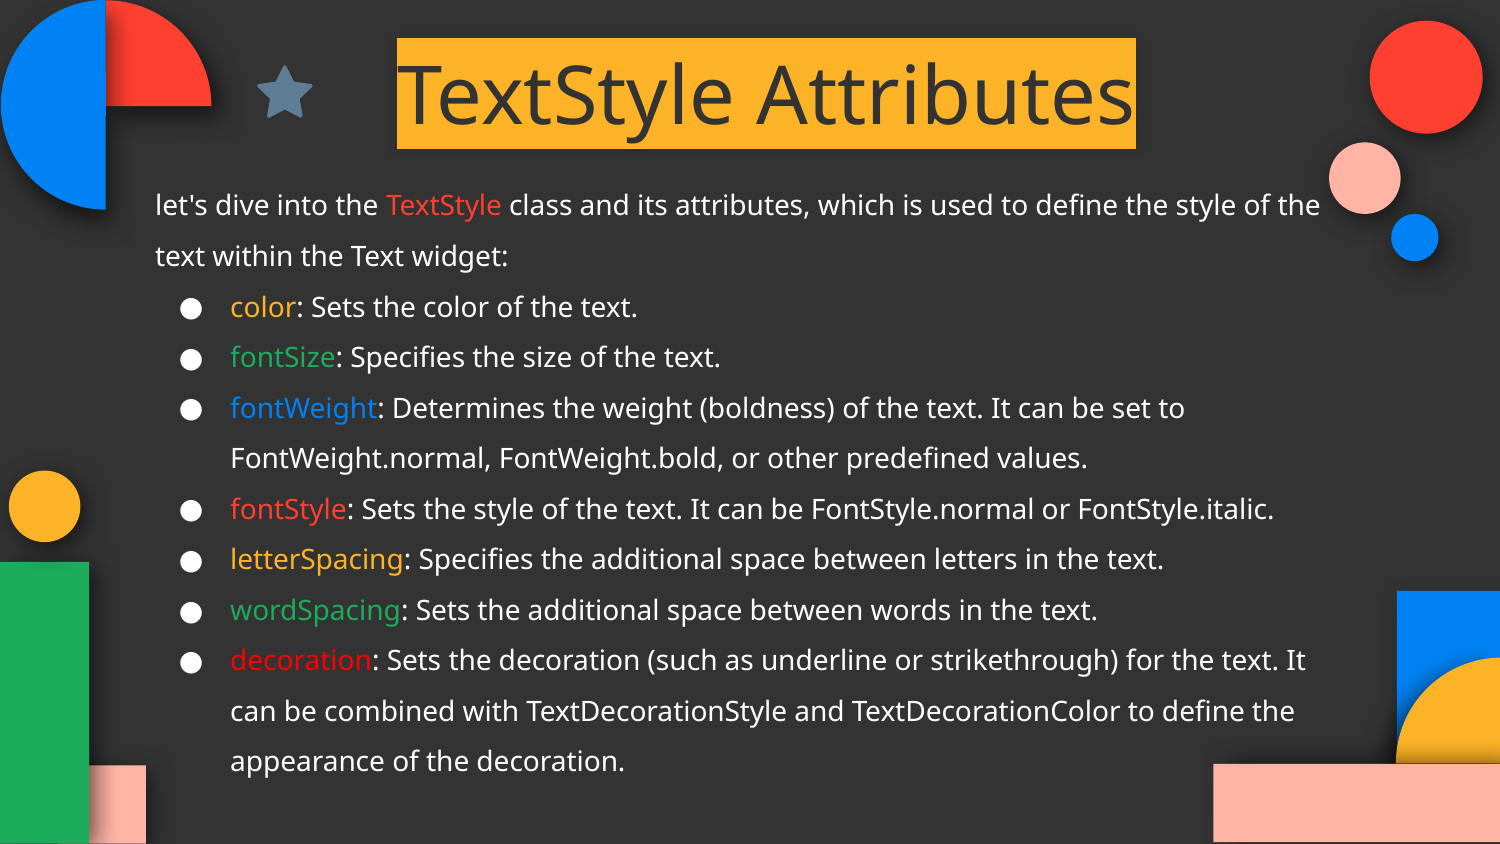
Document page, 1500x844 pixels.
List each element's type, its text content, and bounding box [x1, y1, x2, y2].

text_box [257, 65, 313, 118]
text_box TextStyle Attributes [279, 28, 1254, 156]
text_box let's dive into the TextStyle class and its attributes, which is used to define the style of the text within the Text widget: color: Sets the color of the text. fontSize: Specifies the size of the text. fontWeight: Determines the weight (boldness) of the text. It can be set to FontWeight.normal, FontWeight.bold, or other predefined values. fontStyle: Sets the style of the text. It can be FontStyle.normal or FontStyle.italic. letterSpacing: Specifies the additional space between letters in the text. wordSpacing: Sets the additional space between words in the text. decoration: Sets the decoration (such as underline or strikethrough) for the text. It can be combined with TextDecorationStyle and TextDecorationColor to define the appearance of the decoration. [140, 155, 1360, 793]
